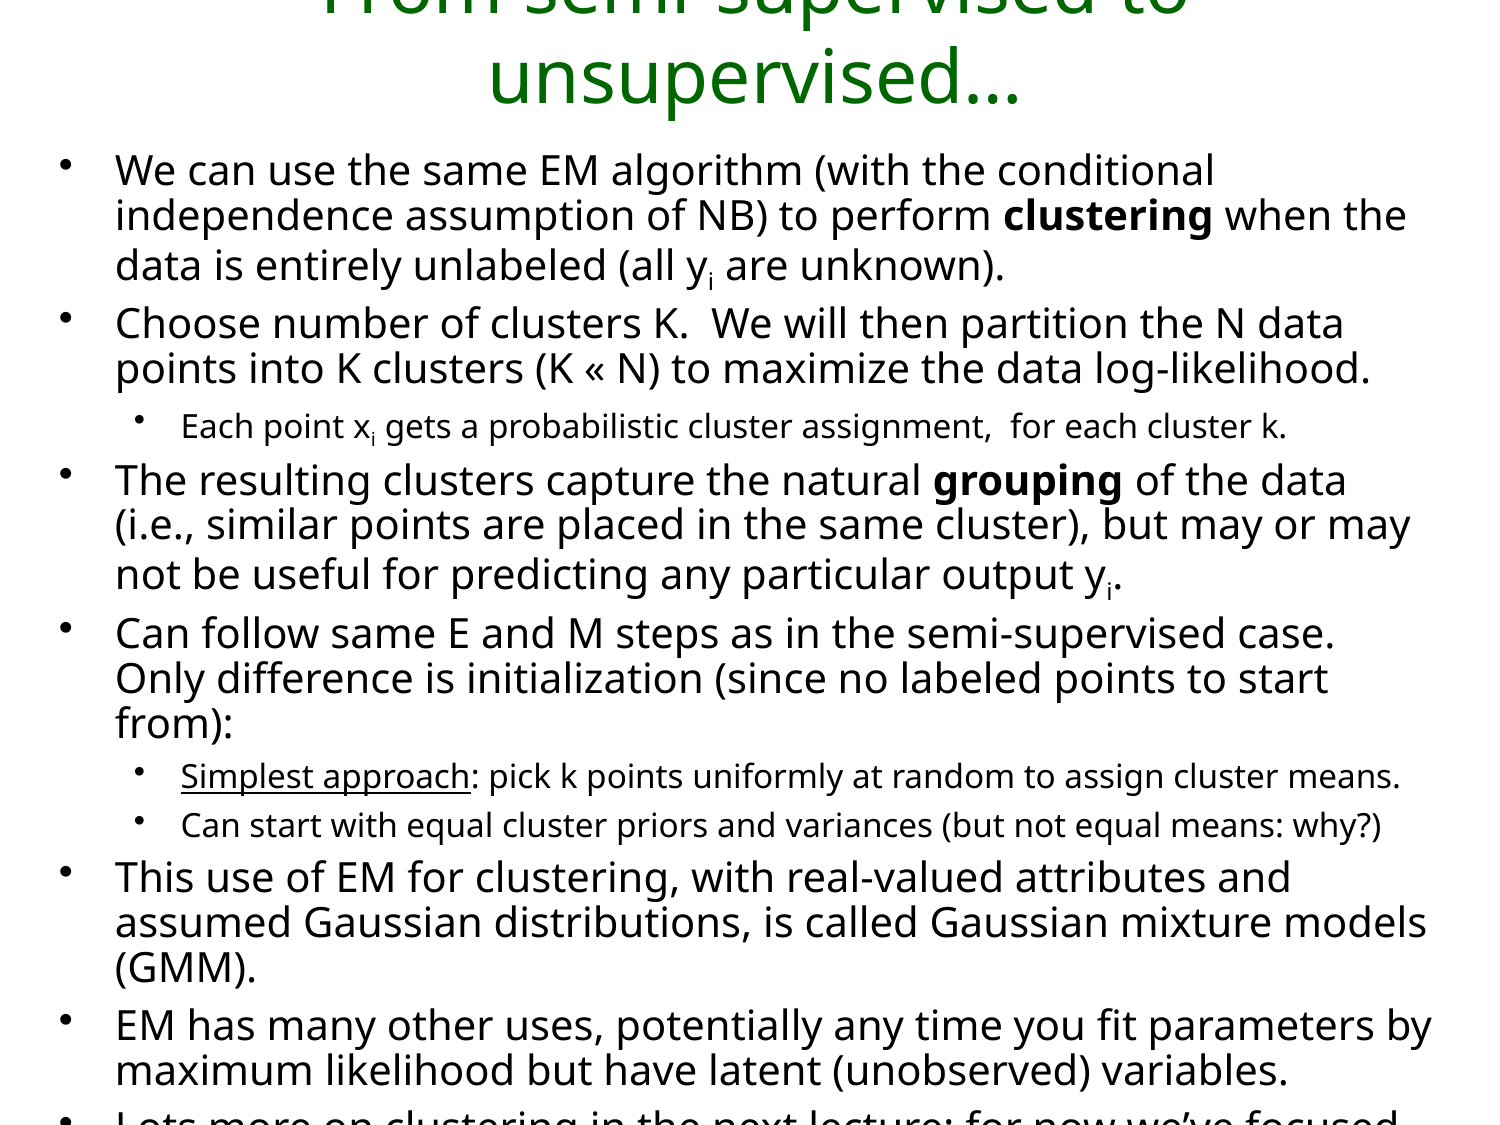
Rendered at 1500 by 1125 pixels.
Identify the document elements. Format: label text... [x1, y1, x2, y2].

title From semi-supervised to unsupervised… [57, 12, 1454, 127]
